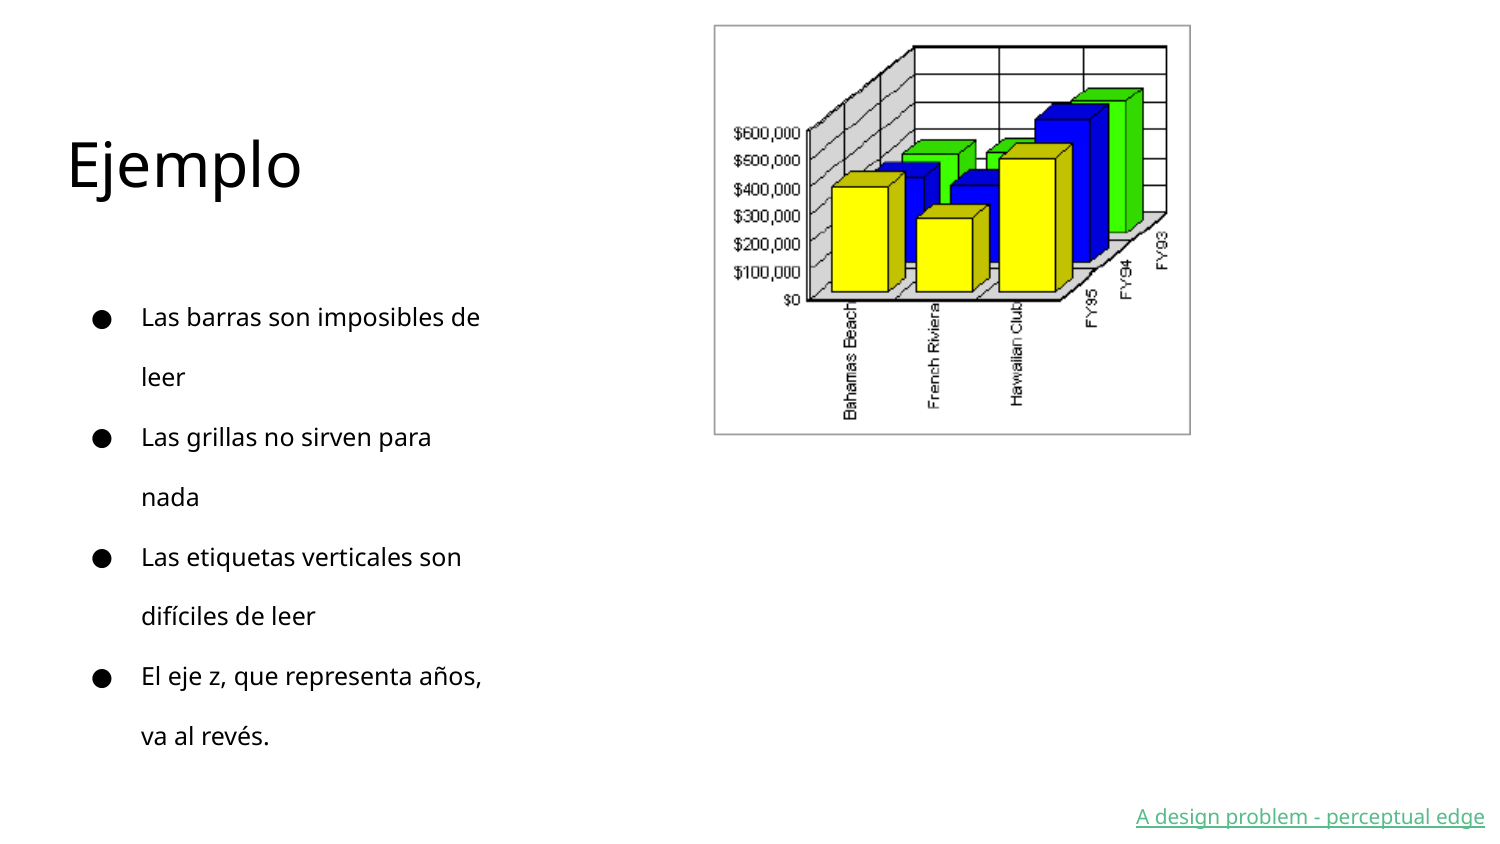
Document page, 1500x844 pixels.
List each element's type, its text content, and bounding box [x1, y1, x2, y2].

title Ejemplo [51, 91, 512, 216]
list Las barras son imposibles de leer Las grillas no sirven para nada Las etiquetas verticales son difíciles de leer El eje z, que representa años, va al revés. [51, 229, 512, 793]
text_box A design problem - perceptual edge [768, 791, 1500, 844]
picture [711, 21, 1192, 437]
